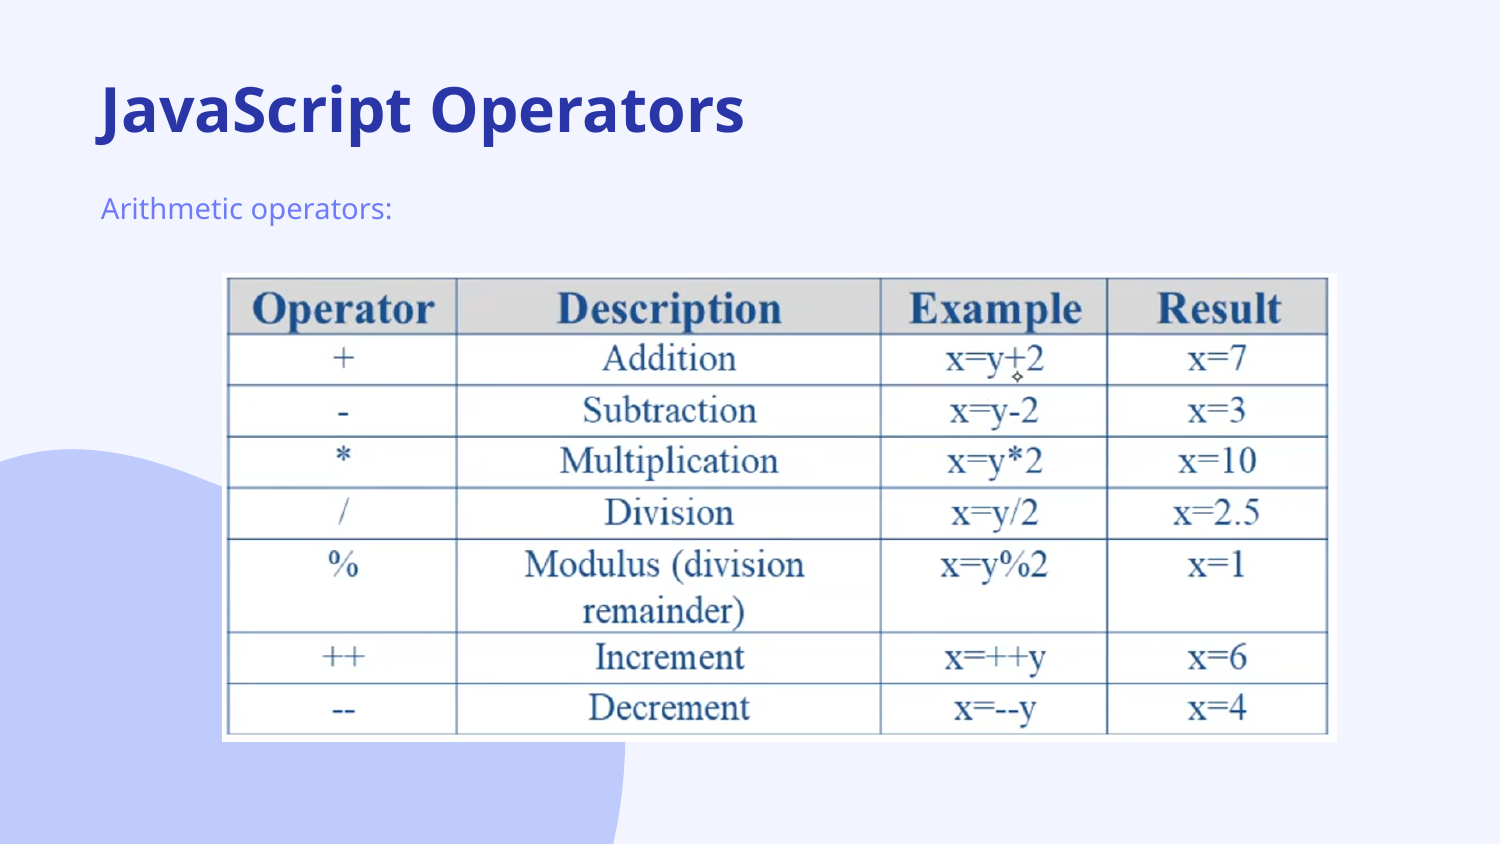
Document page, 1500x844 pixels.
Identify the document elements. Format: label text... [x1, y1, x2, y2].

picture [221, 273, 1338, 743]
text_box Arithmetic operators: [85, 190, 433, 236]
title JavaScript Operators [85, 69, 1352, 164]
